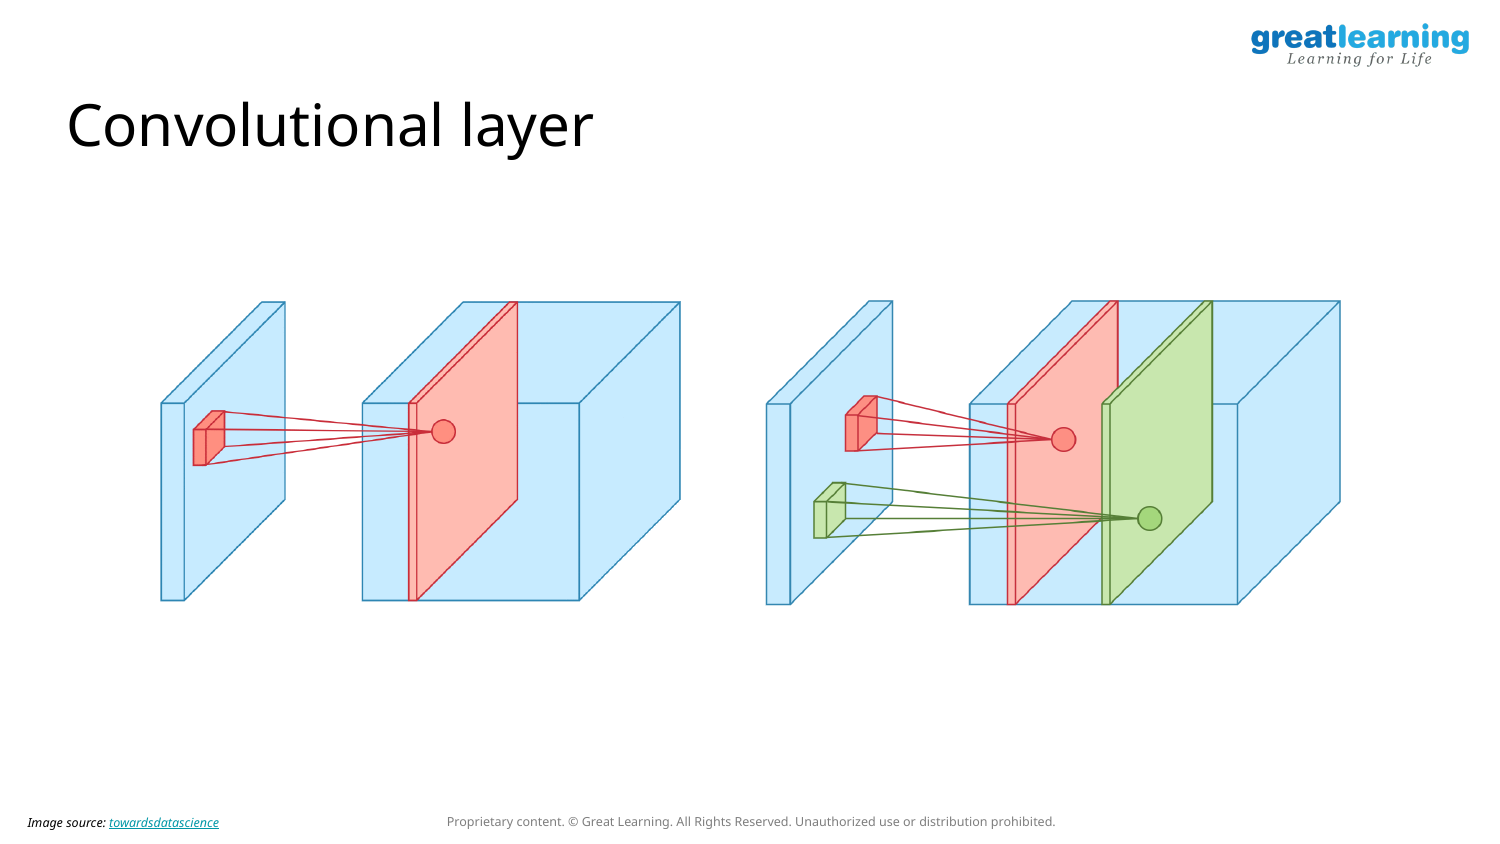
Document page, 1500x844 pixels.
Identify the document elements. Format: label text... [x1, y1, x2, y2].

text_box Image source: towardsdatascience [12, 799, 568, 844]
picture [1251, 23, 1469, 67]
picture [149, 294, 688, 611]
title Convolutional layer [51, 72, 1449, 167]
picture [759, 294, 1349, 611]
